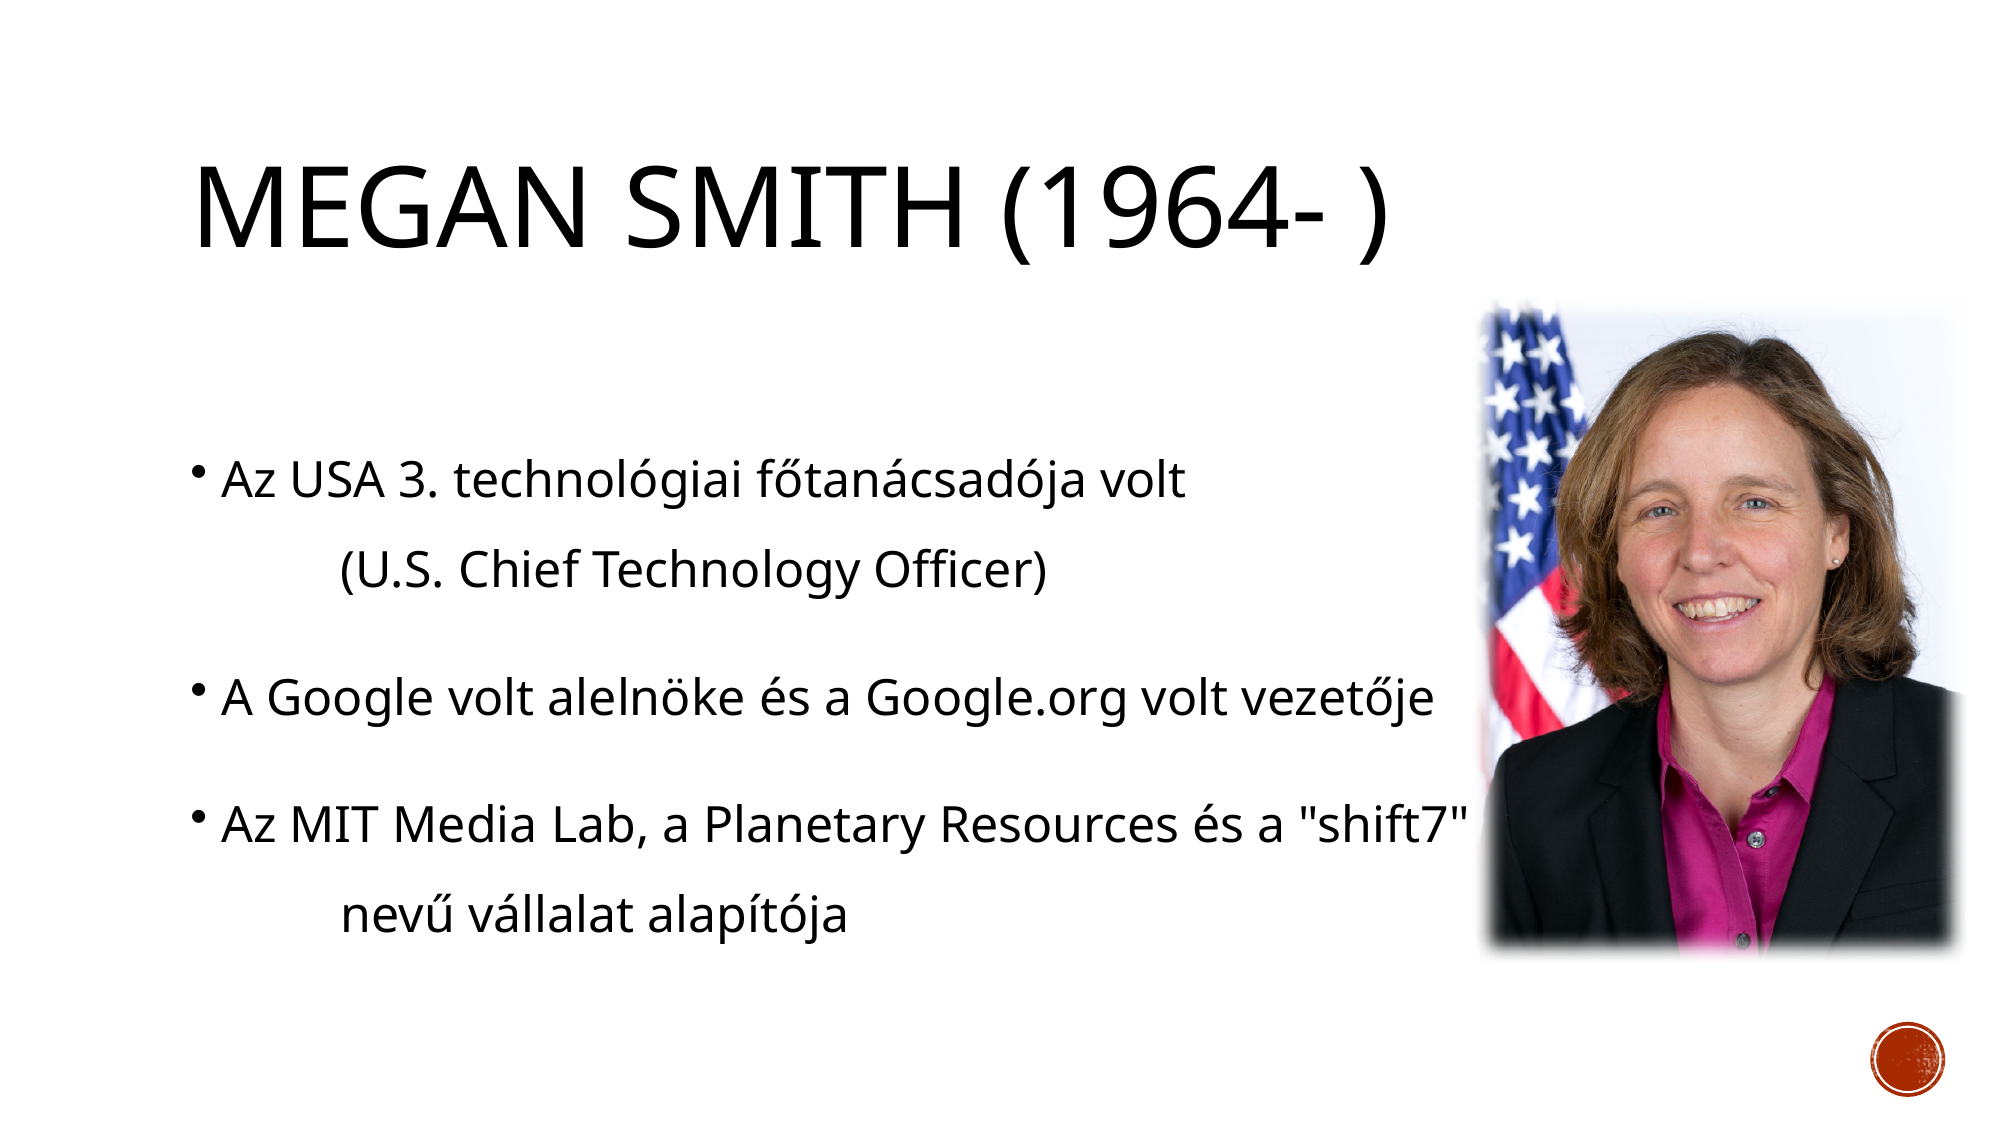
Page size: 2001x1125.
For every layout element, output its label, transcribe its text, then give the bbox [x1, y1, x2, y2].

list Az USA 3. technológiai főtanácsadója volt (U.S. Chief Technology Officer) A Google volt alelnöke és a Google.org volt vezetője Az MIT Media Lab, a Planetary Resources és a "shift7" nevű vállalat alapítója [175, 353, 1848, 1007]
picture [1474, 298, 1967, 963]
title Megan Smith (1964- ) [175, 79, 1826, 344]
